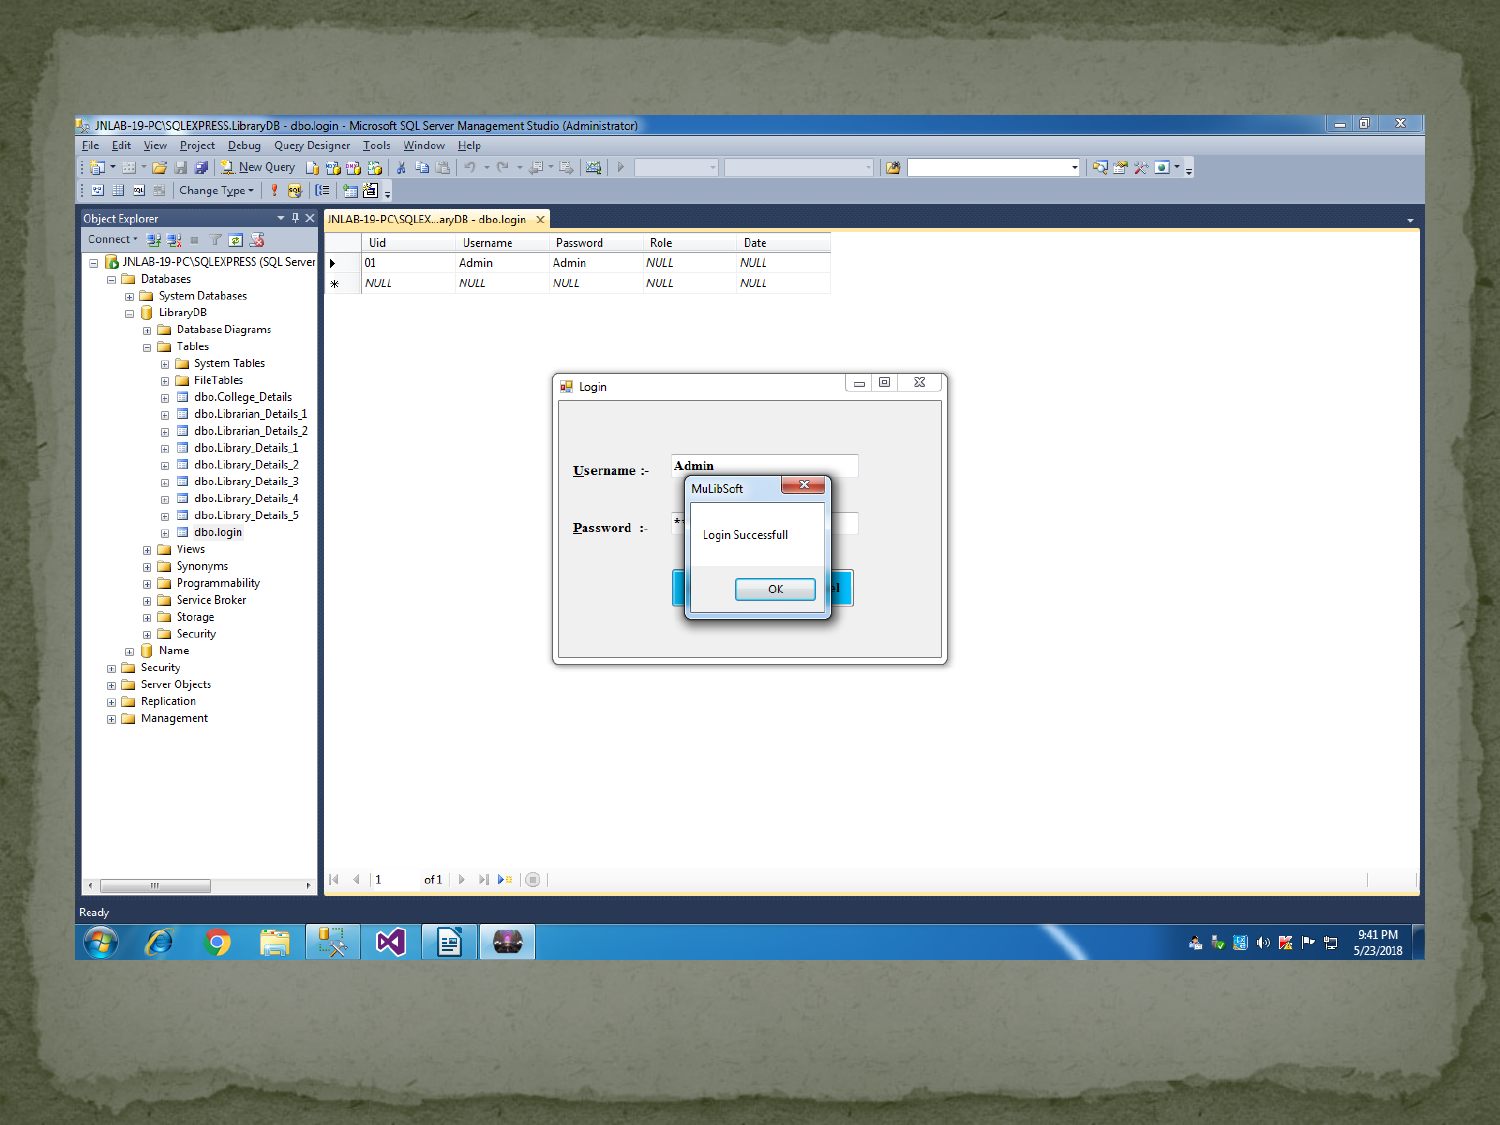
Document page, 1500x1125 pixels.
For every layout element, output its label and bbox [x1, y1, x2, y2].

list [78, 119, 1423, 957]
